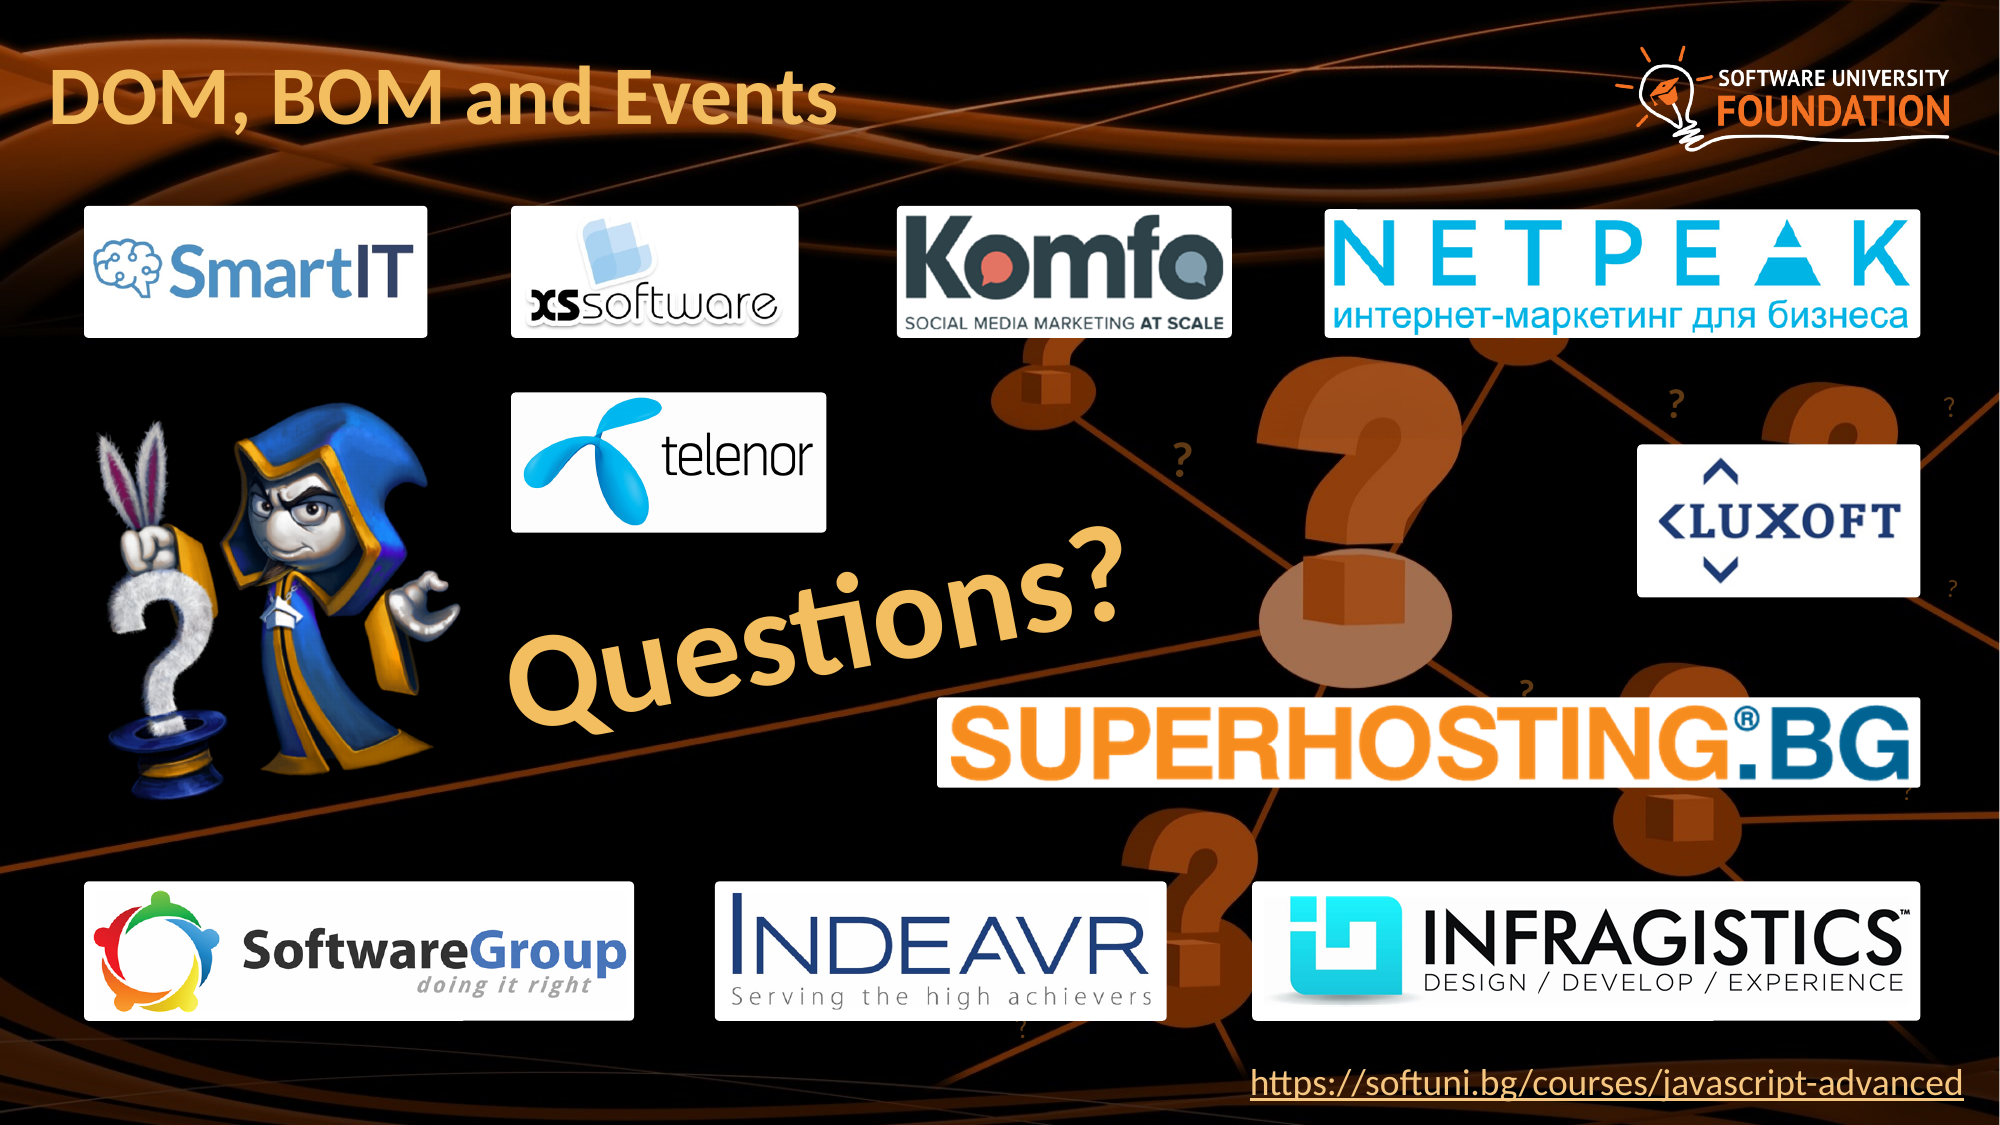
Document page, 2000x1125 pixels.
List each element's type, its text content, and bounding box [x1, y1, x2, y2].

picture [0, 0, 2000, 1125]
list https://softuni.bg/courses/javascript-advanced [250, 1050, 1971, 1108]
title DOM, BOM and Events [30, 6, 1602, 189]
